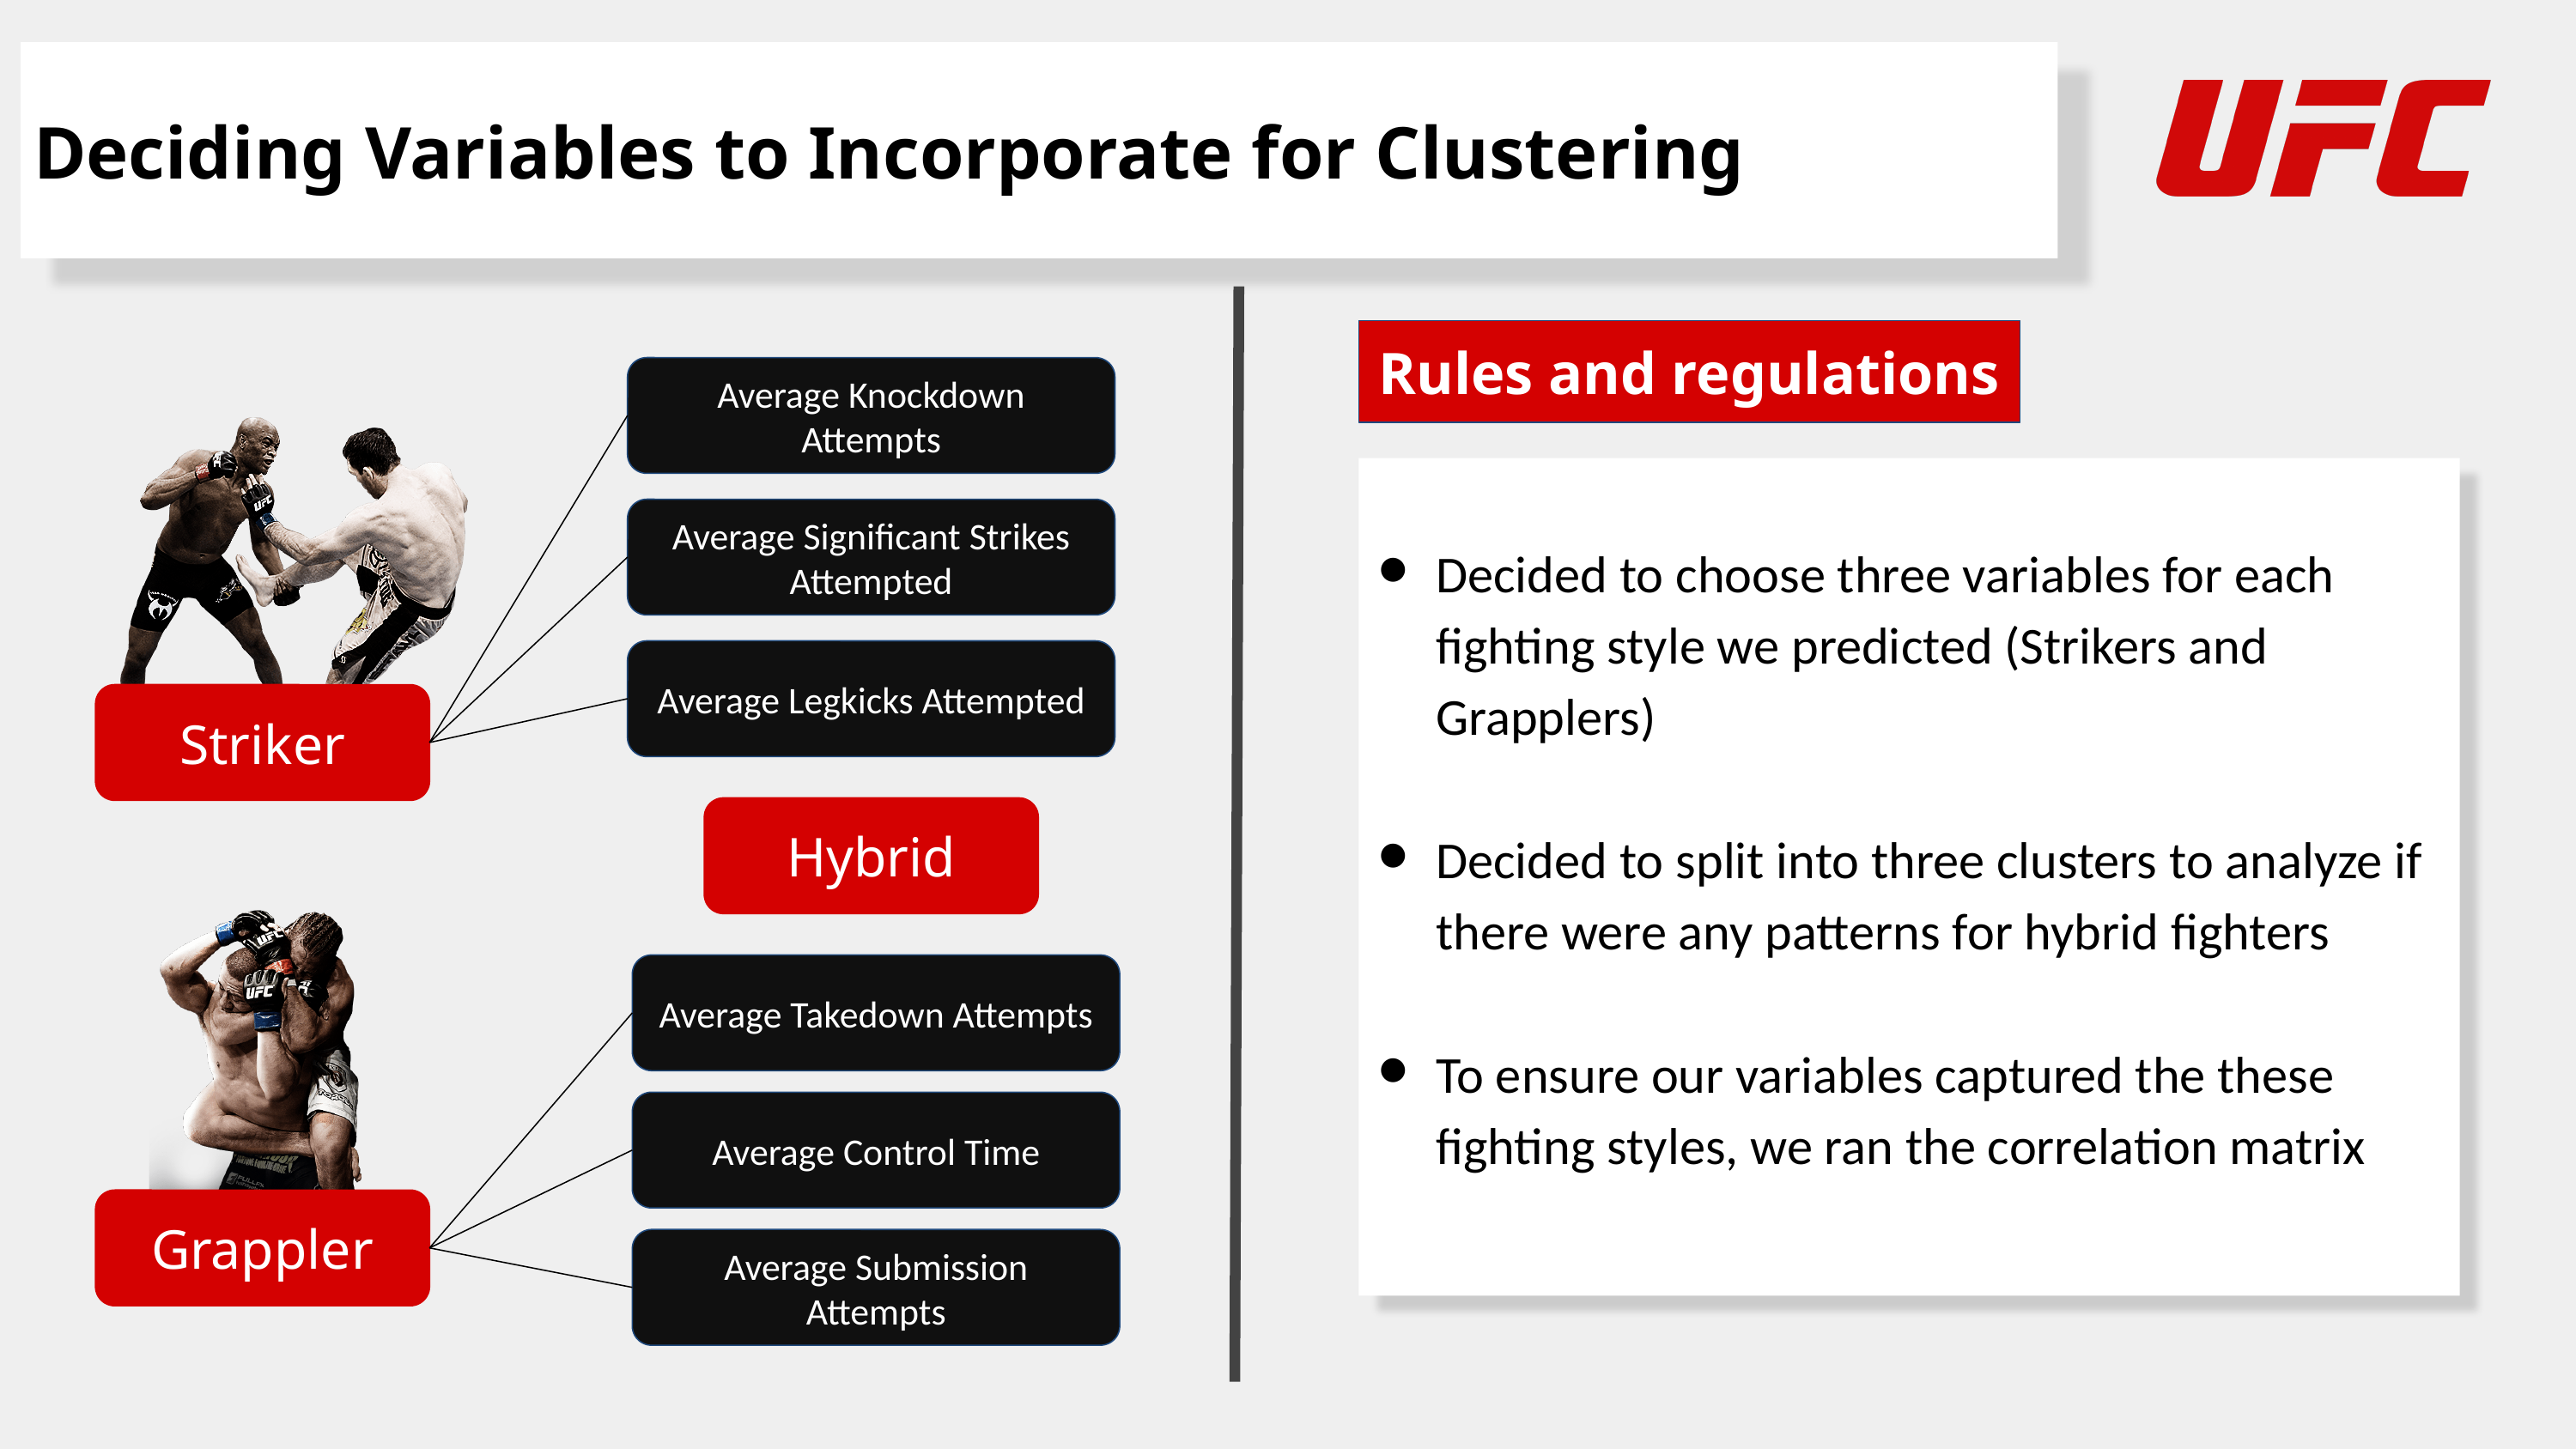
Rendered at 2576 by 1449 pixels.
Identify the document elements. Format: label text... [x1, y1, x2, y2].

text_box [429, 415, 629, 743]
picture [149, 855, 394, 1241]
picture [94, 350, 472, 737]
text_box Decided to choose three variables for each fighting style we predicted (Strikers and Grapplers) Decided to split into three clusters to analyze if there were any patterns for hybrid fighters To ensure our variables captured the these fighting styles, we ran the correlation matrix [1358, 458, 2460, 1296]
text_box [428, 1247, 633, 1288]
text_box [428, 1012, 633, 1149]
text_box Deciding Variables to Incorporate for Clustering [21, 42, 2058, 258]
picture [2156, 80, 2492, 197]
text_box Average Control Time [635, 1092, 1121, 1209]
text_box Grappler [95, 1190, 428, 1307]
text_box Average Significant Strikes Attempted [633, 499, 1115, 615]
text_box Average Legkicks Attempted [631, 640, 1115, 757]
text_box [1234, 286, 1239, 1382]
text_box Average Knockdown Attempts [627, 357, 1115, 474]
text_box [428, 1149, 633, 1247]
text_box Striker [95, 743, 430, 801]
text_box Rules and regulations [1358, 320, 2020, 422]
text_box Average Takedown Attempts [632, 955, 1121, 1071]
text_box Hybrid [704, 797, 1039, 914]
text_box Average Submission Attempts [632, 1229, 1121, 1346]
